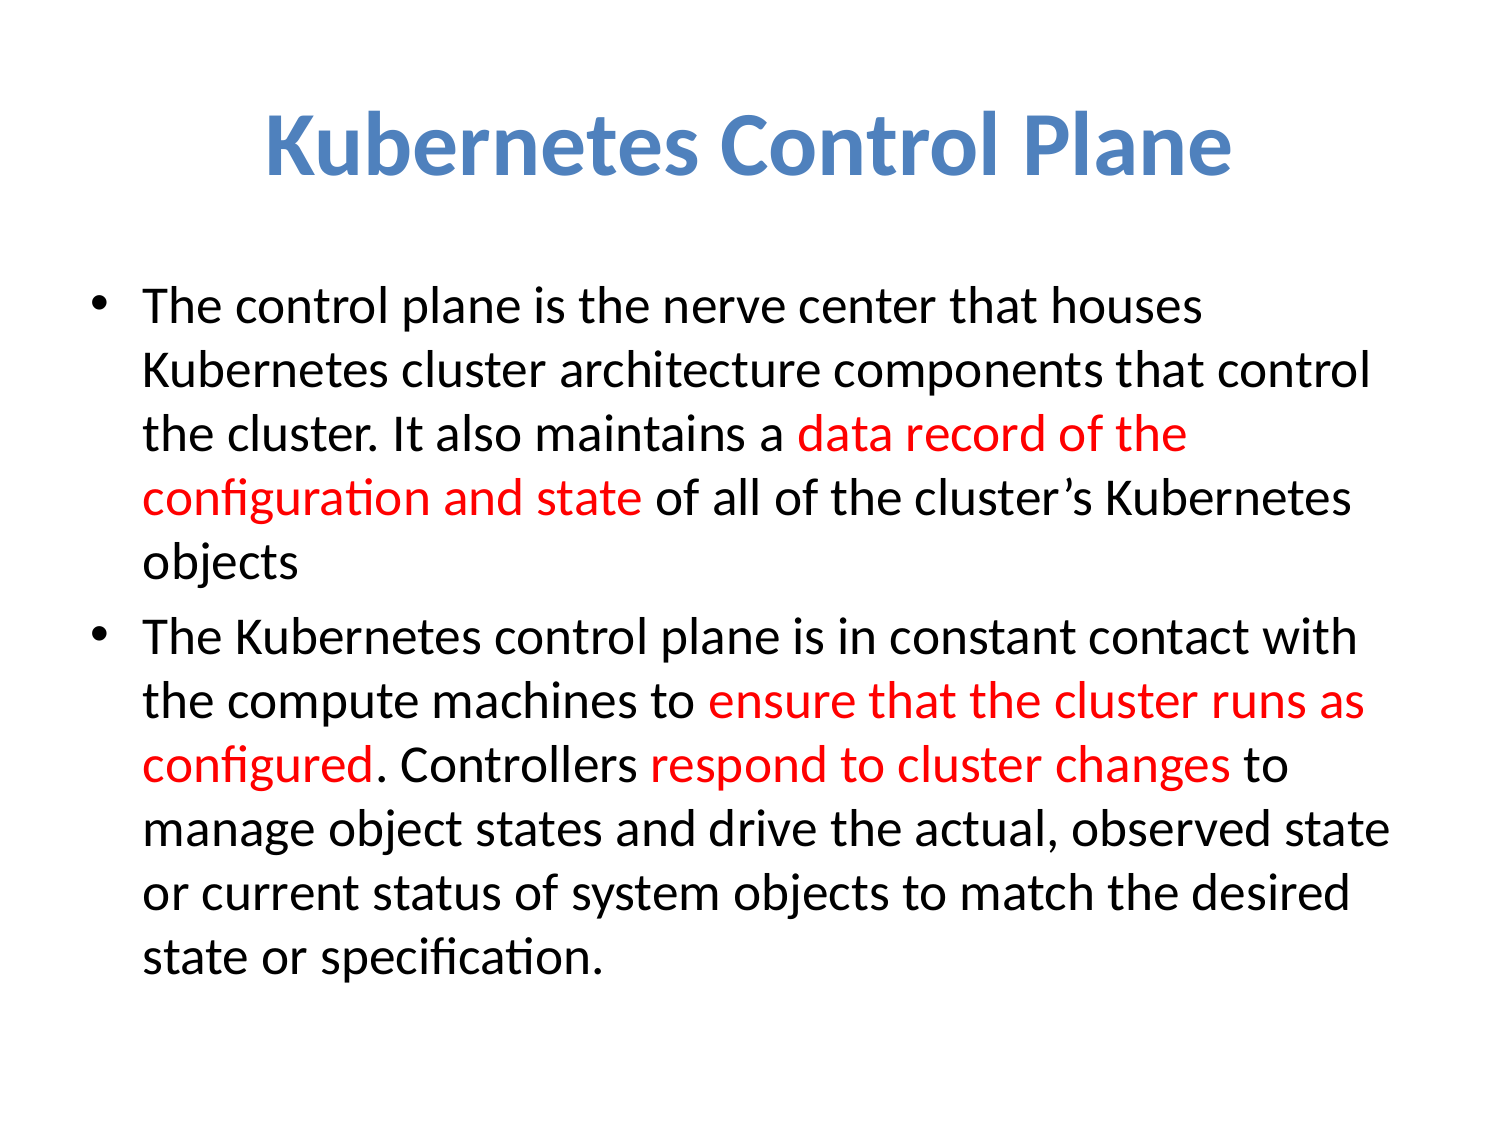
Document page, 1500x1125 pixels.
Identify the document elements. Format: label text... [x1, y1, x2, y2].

list The control plane is the nerve center that houses Kubernetes cluster architecture components that control the cluster. It also maintains a data record of the configuration and state of all of the cluster’s Kubernetes objects The Kubernetes control plane is in constant contact with the compute machines to ensure that the cluster runs as configured. Controllers respond to cluster changes to manage object states and drive the actual, observed state or current status of system objects to match the desired state or specification. [75, 262, 1425, 1005]
title Kubernetes Control Plane [75, 45, 1425, 233]
